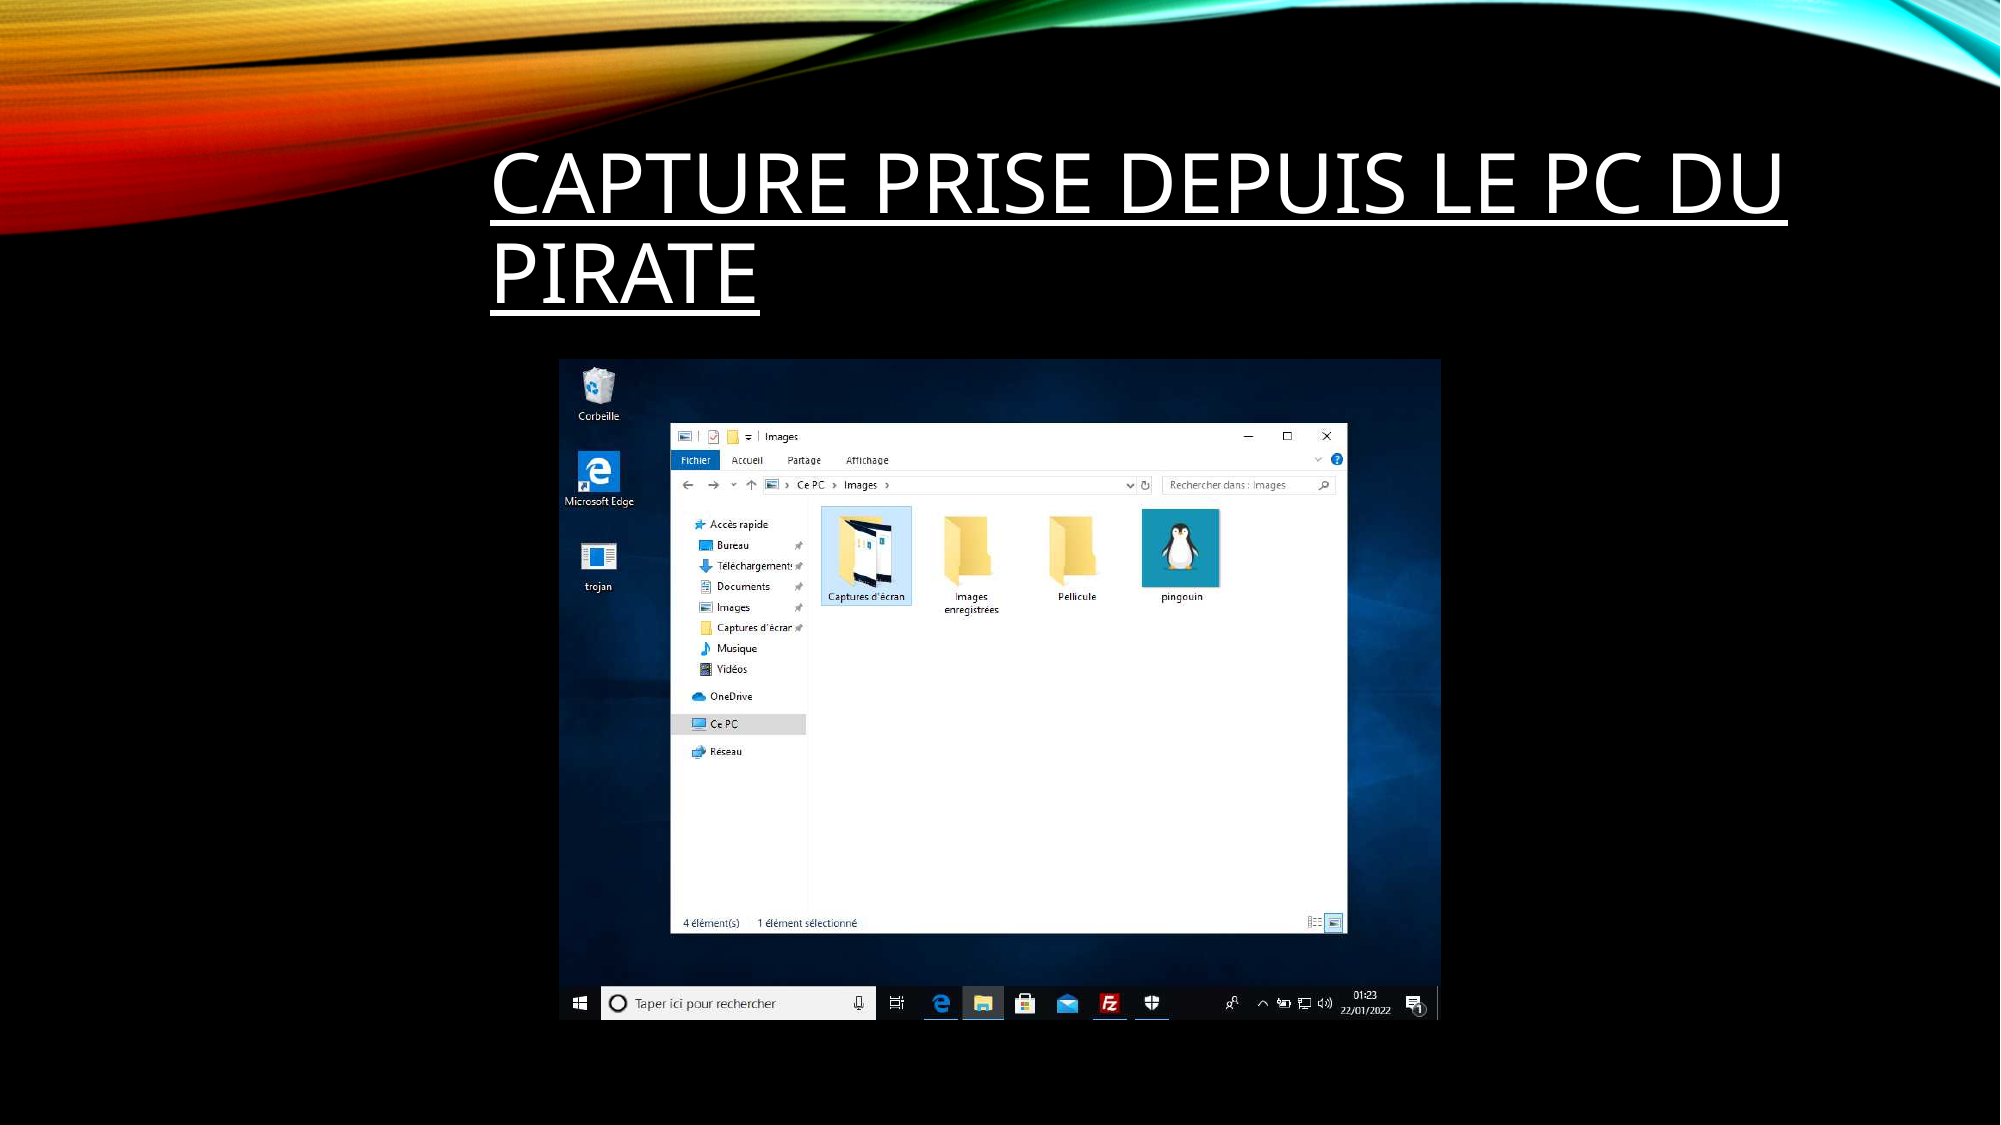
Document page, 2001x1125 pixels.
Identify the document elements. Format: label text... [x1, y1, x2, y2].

title CAPTURE PRISE DEPUIS LE PC DU PIRATE [474, 125, 1888, 338]
picture [0, 0, 2000, 237]
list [559, 359, 1441, 1021]
